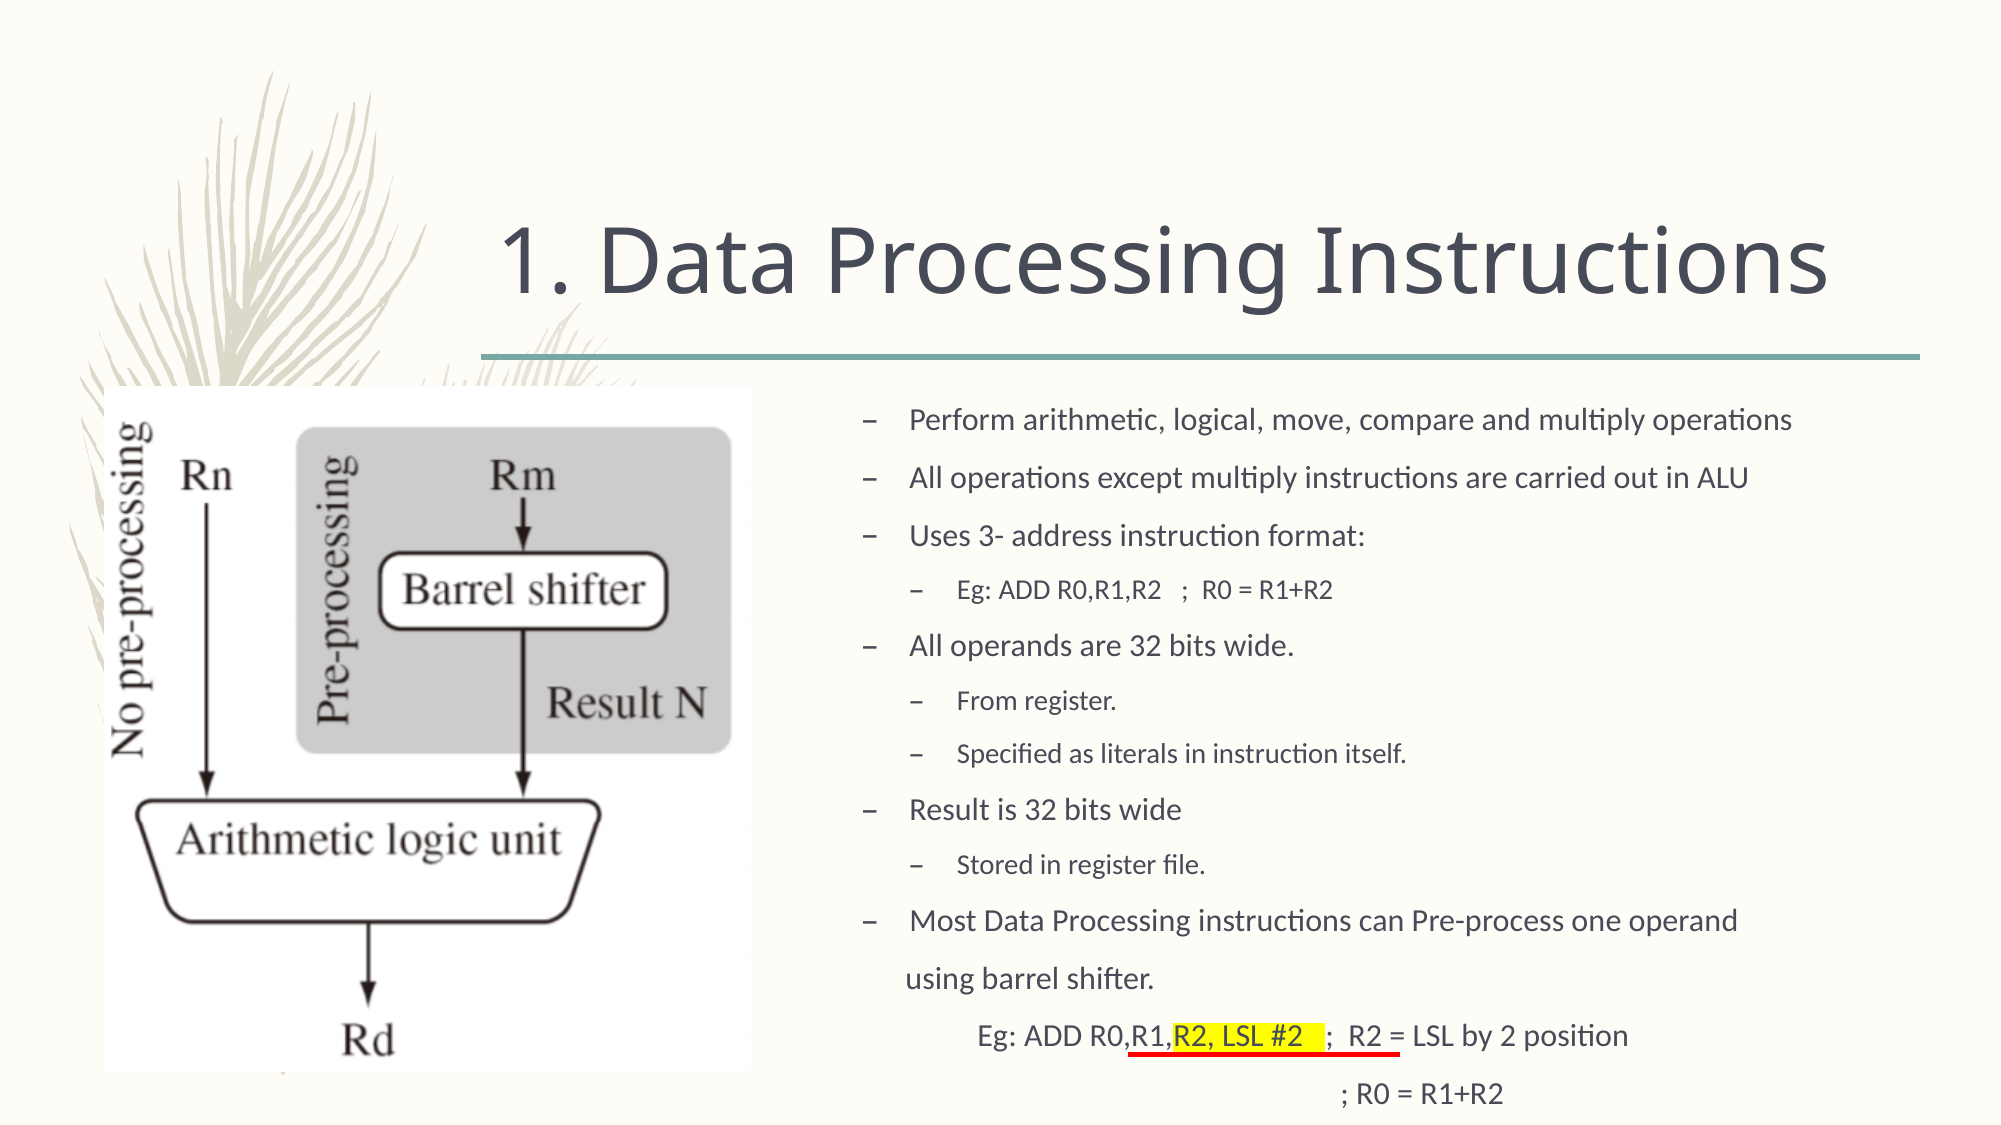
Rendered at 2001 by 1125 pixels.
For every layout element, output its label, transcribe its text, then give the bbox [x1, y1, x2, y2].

list Perform arithmetic, logical, move, compare and multiply operations All operations except multiply instructions are carried out in ALU Uses 3- address instruction format: Eg: ADD R0,R1,R2 ; R0 = R1+R2 All operands are 32 bits wide. From register. Specified as literals in instruction itself. Result is 32 bits wide Stored in register file. Most Data Processing instructions can Pre-process one operand using barrel shifter. Eg: ADD R0,R1,R2, LSL #2 ; R2 = LSL by 2 position ; R0 = R1+R2 [846, 387, 2000, 1125]
picture [104, 386, 751, 1072]
title 1. Data Processing Instructions [481, 90, 1920, 347]
